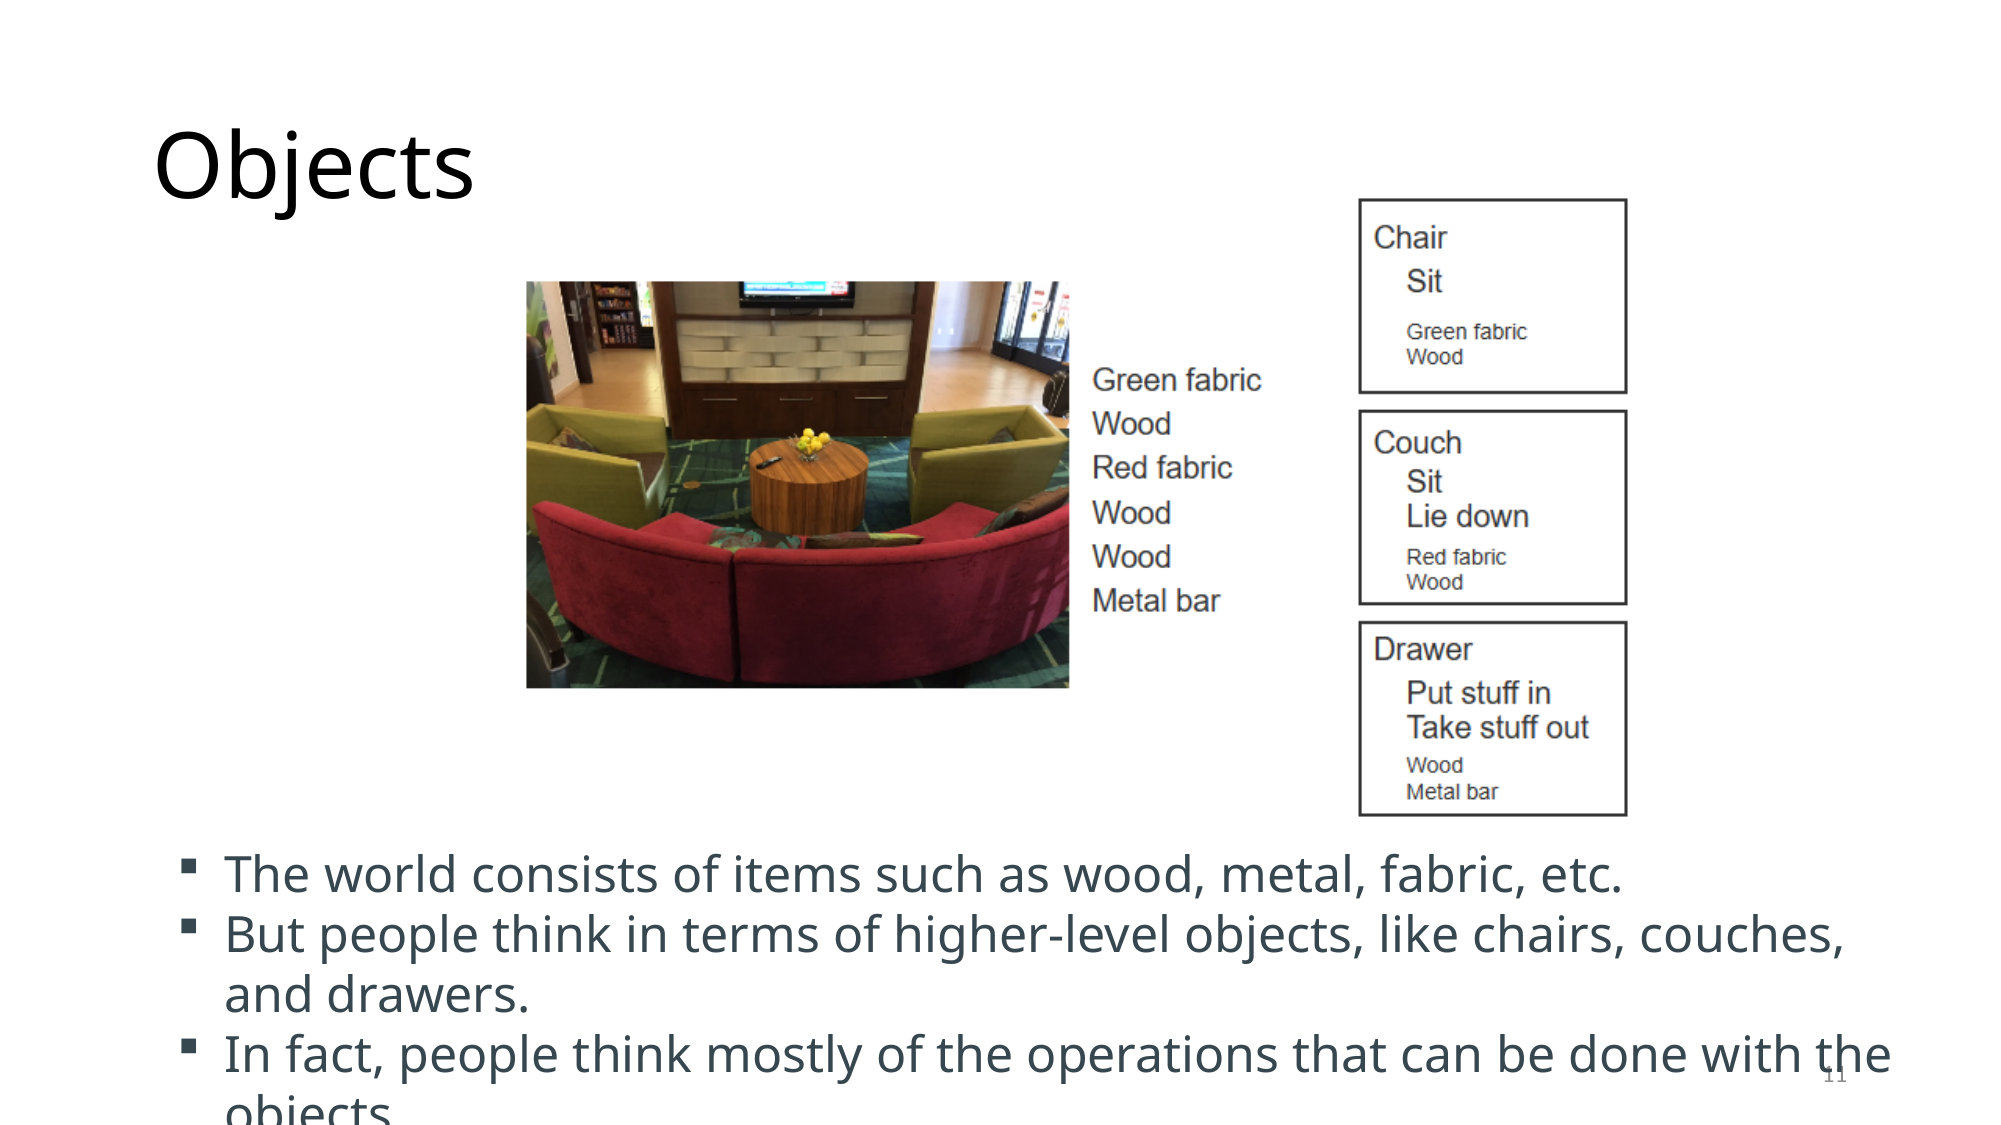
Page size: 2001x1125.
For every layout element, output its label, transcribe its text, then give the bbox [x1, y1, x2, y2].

picture [522, 194, 1631, 820]
title Objects [137, 59, 1863, 278]
text_box The world consists of items such as wood, metal, fabric, etc. But people think in terms of higher-level objects, like chairs, couches, and drawers. In fact, people think mostly of the operations that can be done with the objects. For a drawer, operations include putting stuff in and taking stuff out. [162, 835, 1947, 1125]
